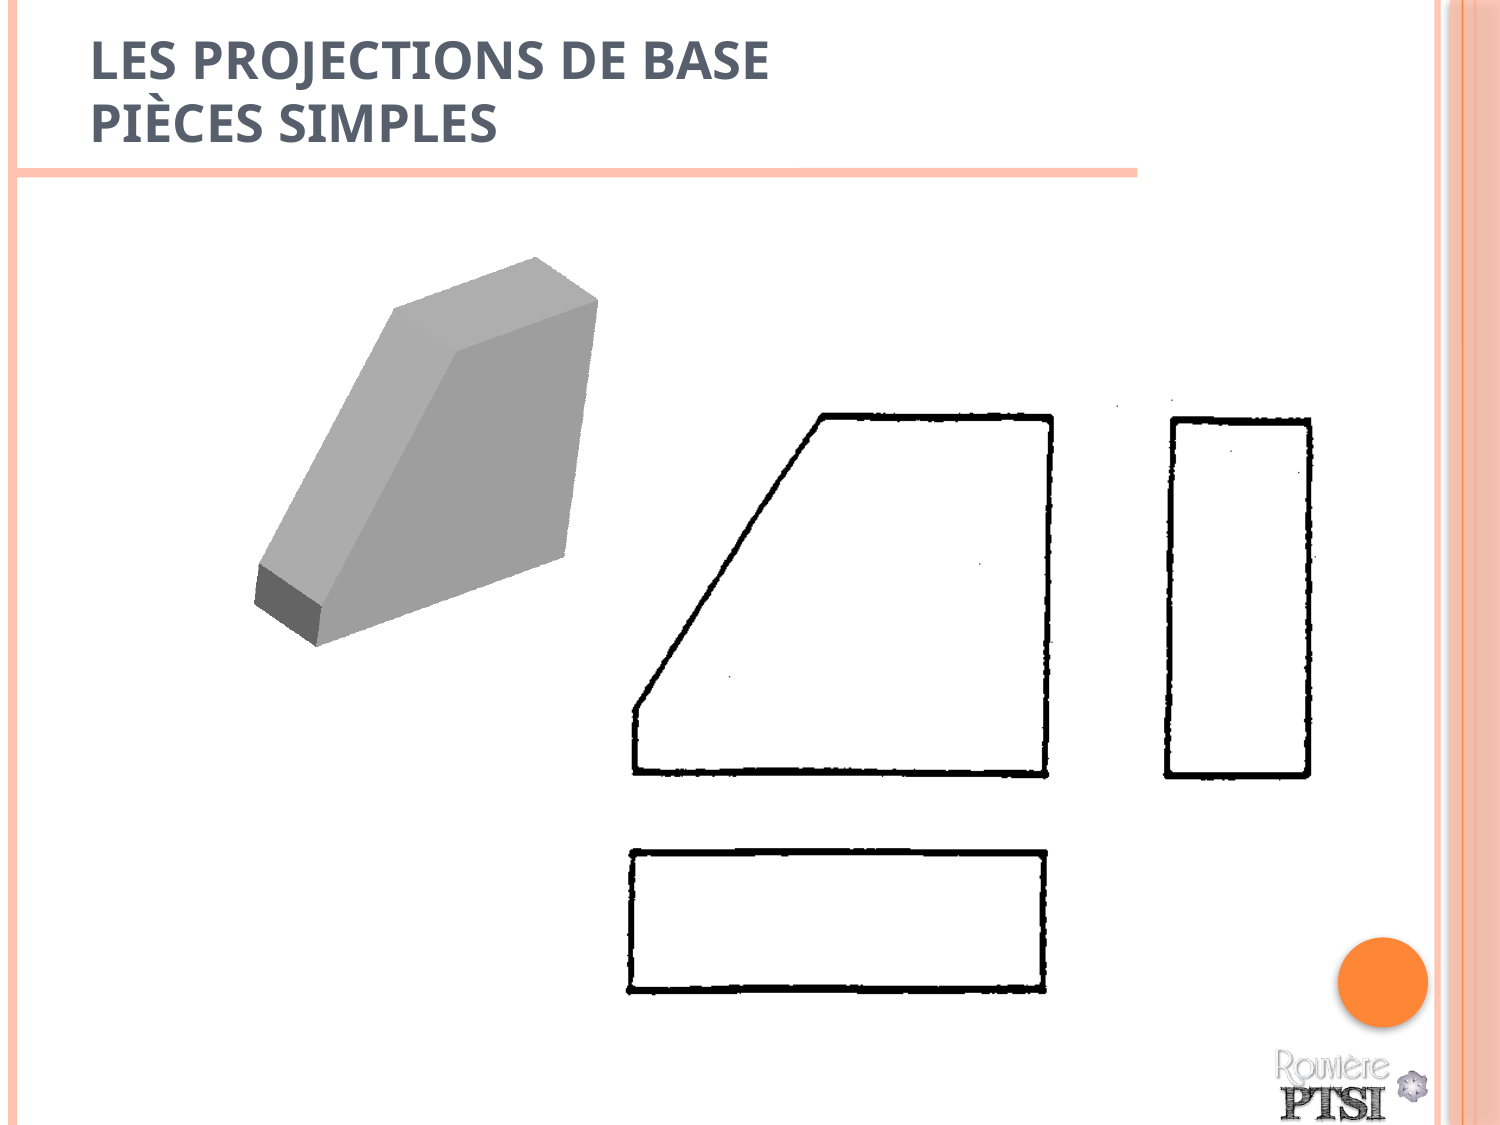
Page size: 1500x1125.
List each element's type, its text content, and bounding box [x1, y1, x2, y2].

picture [1274, 1048, 1428, 1125]
title Les projections de base Pièces simples [75, 19, 1300, 161]
picture [34, 245, 1330, 1007]
